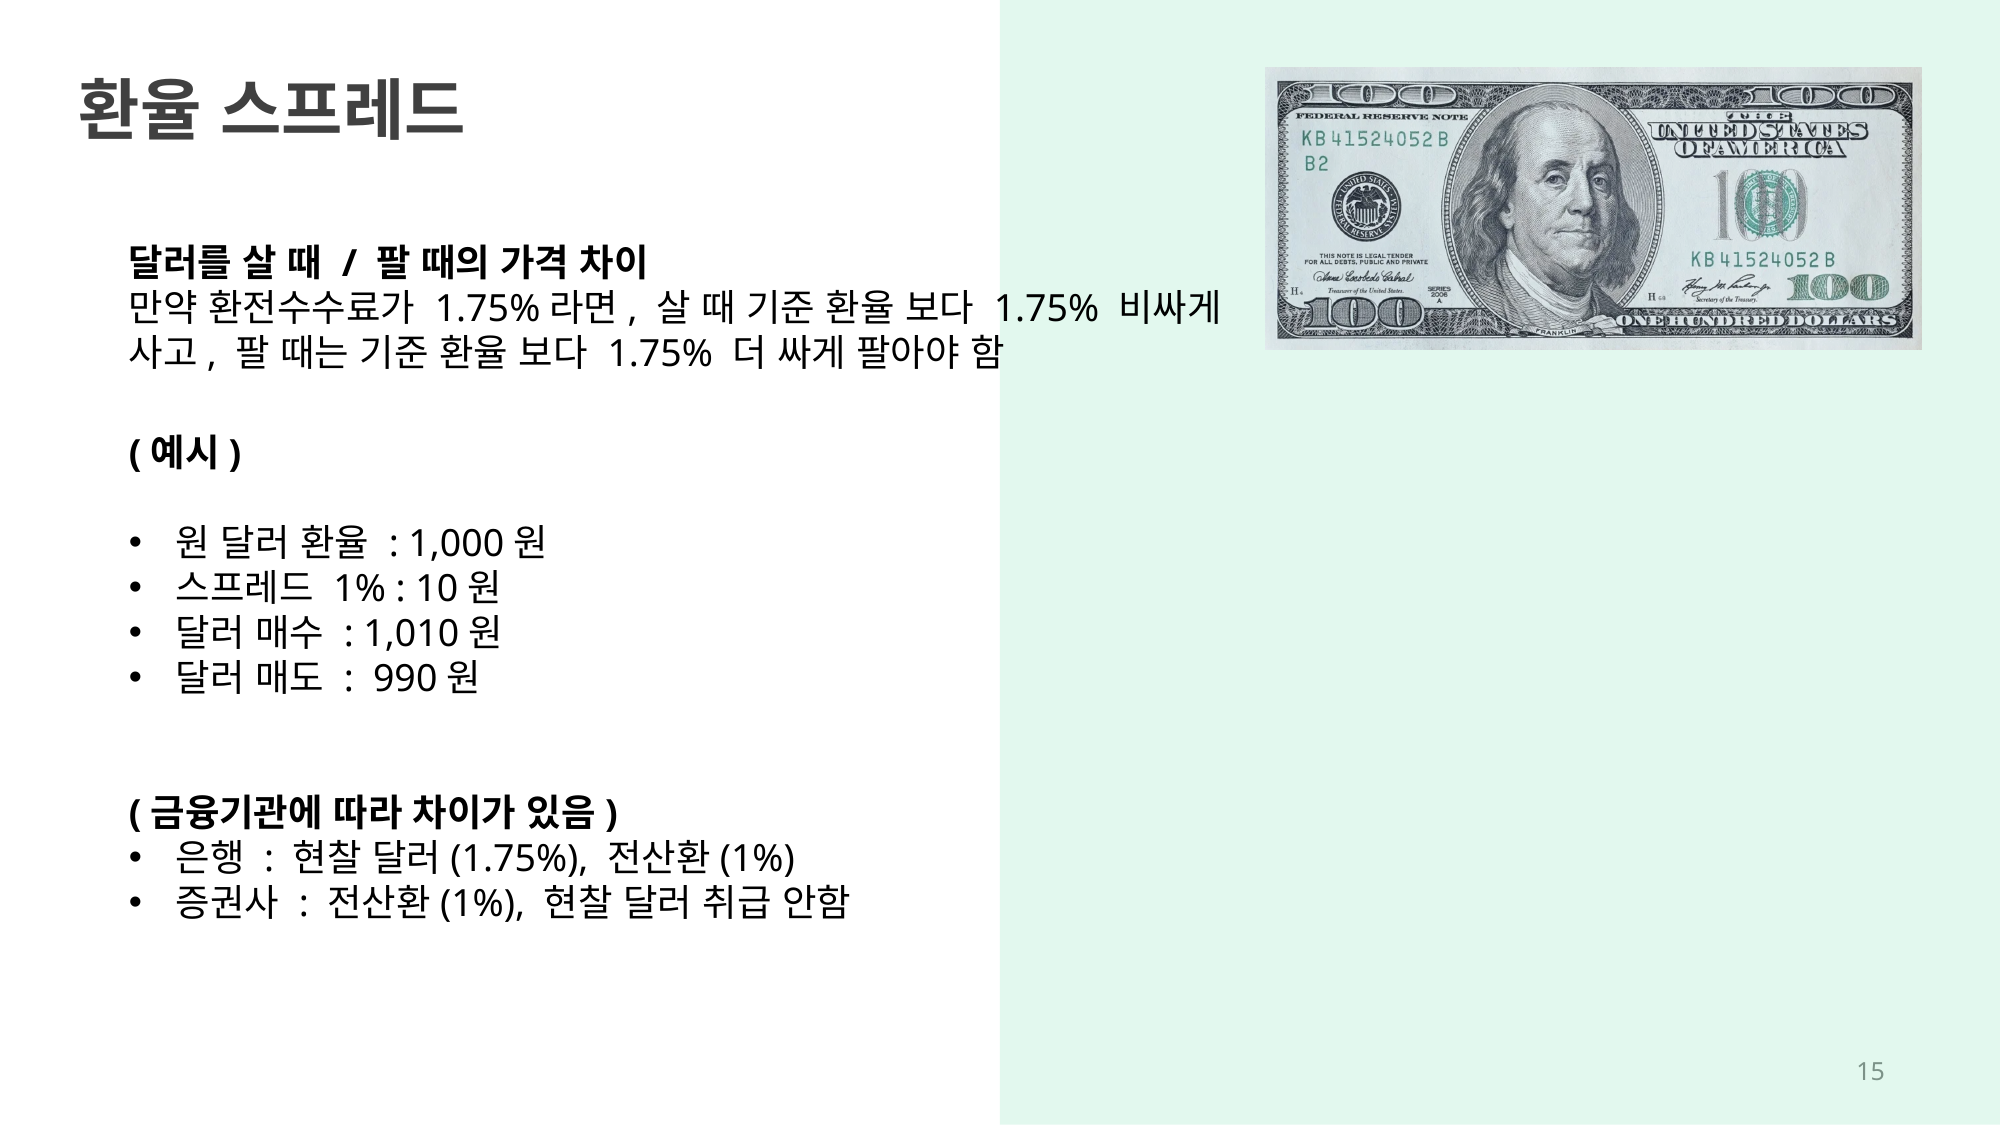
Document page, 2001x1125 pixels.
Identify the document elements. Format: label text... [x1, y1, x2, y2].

text_box (예시) 원 달러 환율 : 1,000원 스프레드 1% : 10원 달러 매수 : 1,010원 달러 매도 : 990원 (금융기관에 따라 차이가 있음) 은행 : 현찰 달러(1.75%), 전산환(1%) 증권사 : 전산환(1%), 현찰 달러 취급 안함 [114, 421, 1733, 977]
text_box 환율 스프레드 [78, 68, 1260, 149]
slide_number 14 [1433, 1042, 1900, 1103]
text_box 달러를 살 때 / 팔 때의 가격 차이 만약 환전수수료가 1.75%라면, 살 때 기준 환율 보다 1.75% 비싸게 사고, 팔 때는 기준 환율 보다 1.75% 더 싸게 팔아야 함 [114, 231, 1603, 382]
picture [1265, 67, 1922, 350]
